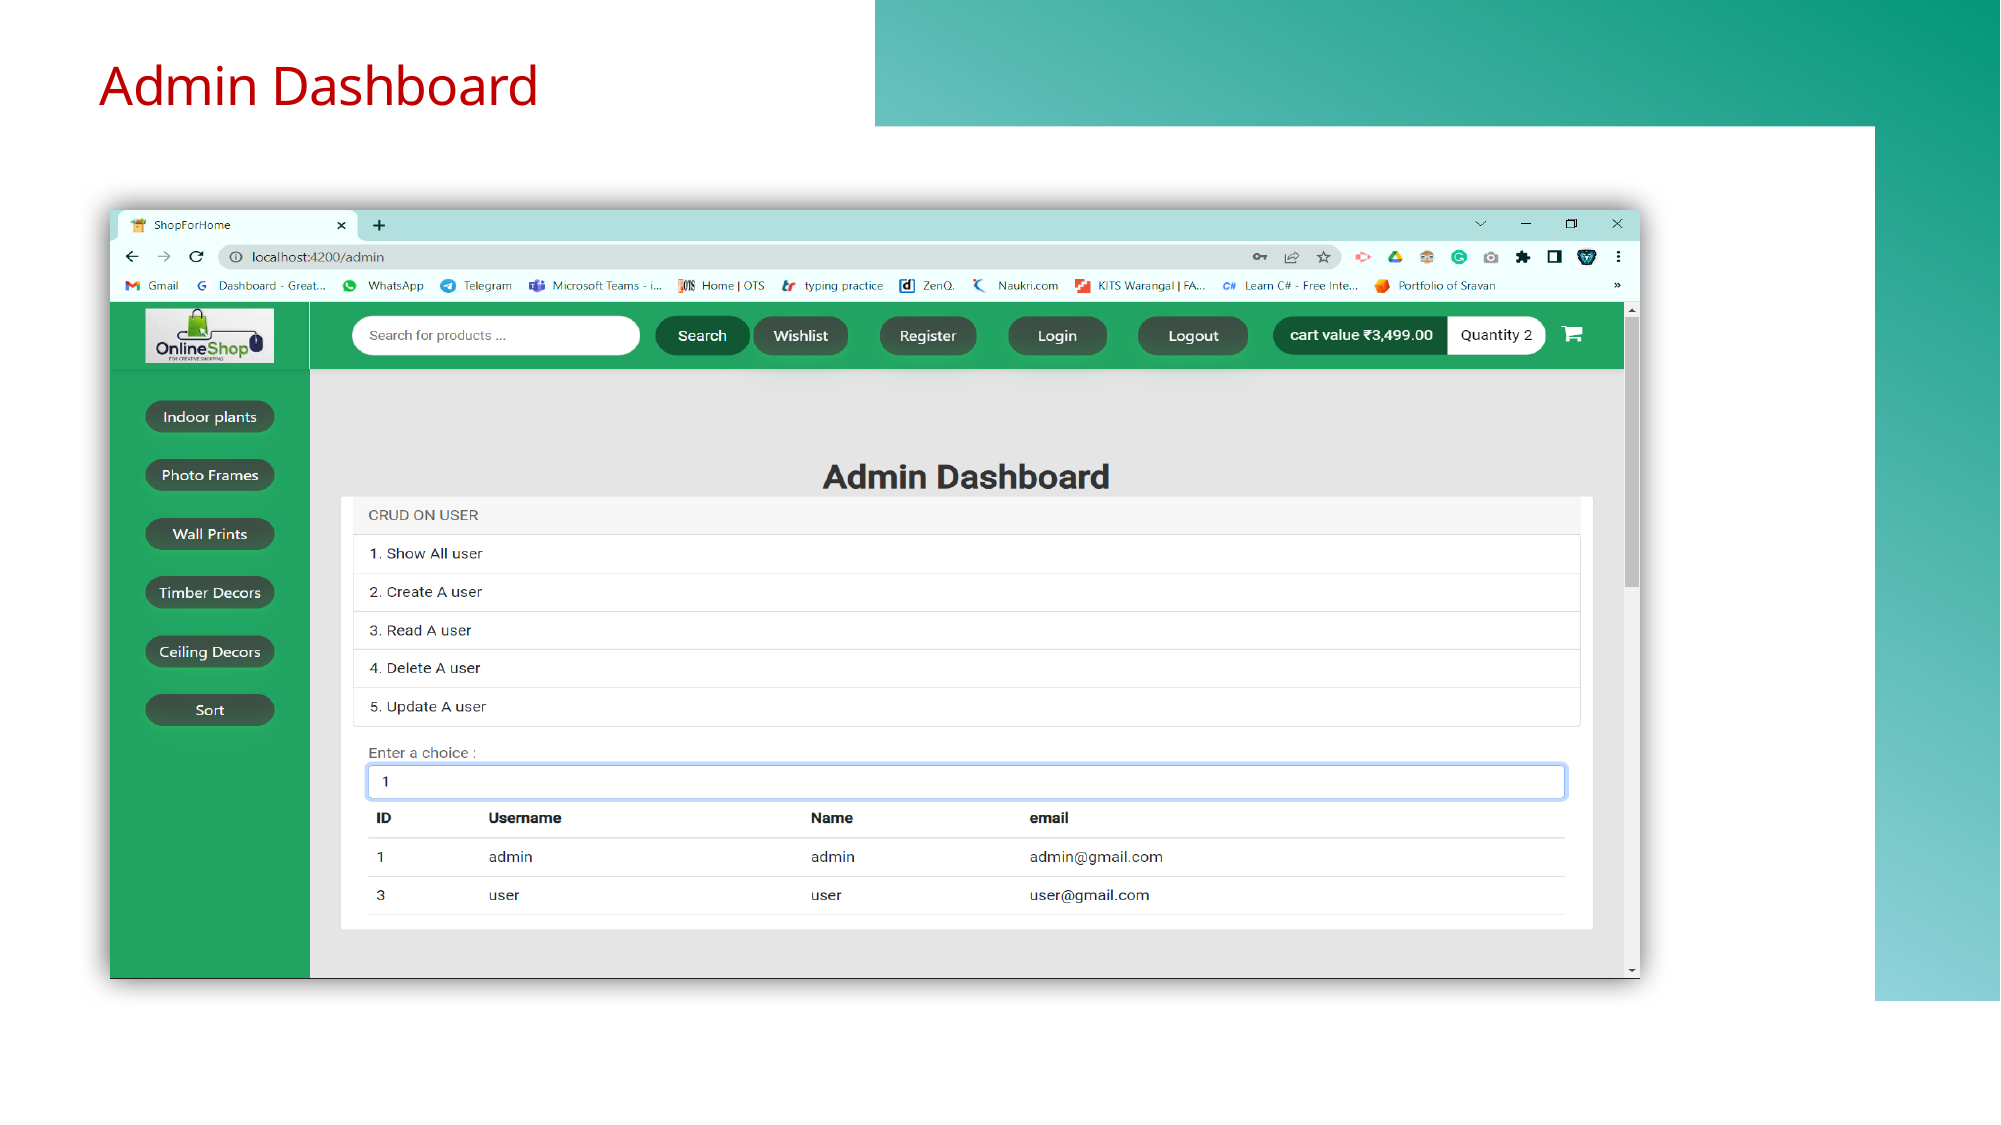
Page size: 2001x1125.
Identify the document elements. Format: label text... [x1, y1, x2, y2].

picture [110, 210, 1640, 979]
title Admin Dashboard [84, 49, 875, 192]
